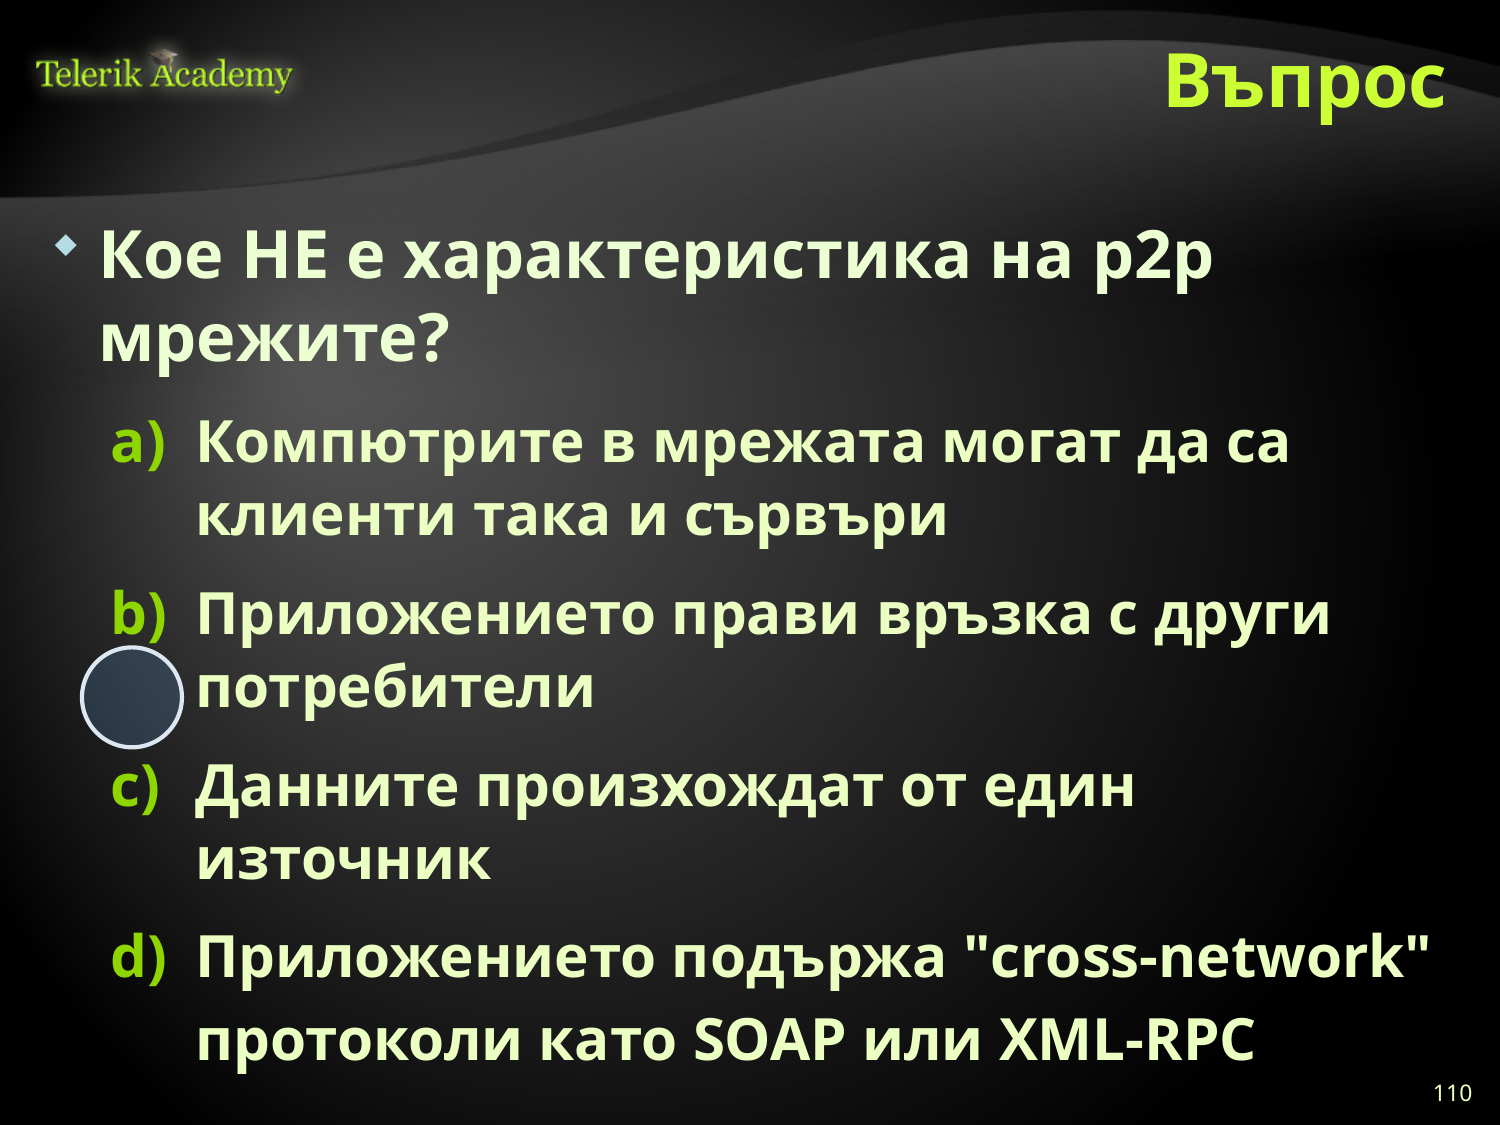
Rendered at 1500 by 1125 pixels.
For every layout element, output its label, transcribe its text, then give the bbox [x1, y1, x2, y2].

text_box [79, 645, 185, 750]
title Въпрос [300, 12, 1463, 150]
slide_number 110 [1412, 1074, 1488, 1113]
list Кое НЕ е характеристика на p2p мрежите? Компютрите в мрежата могат да са клиенти така и сървъри Приложението прави връзка с други потребители Данните произхождат от един източник Приложението подържа "cross-network" протоколи като SOAP или XМL-RPC [37, 200, 1463, 1050]
picture [0, 0, 1500, 1125]
